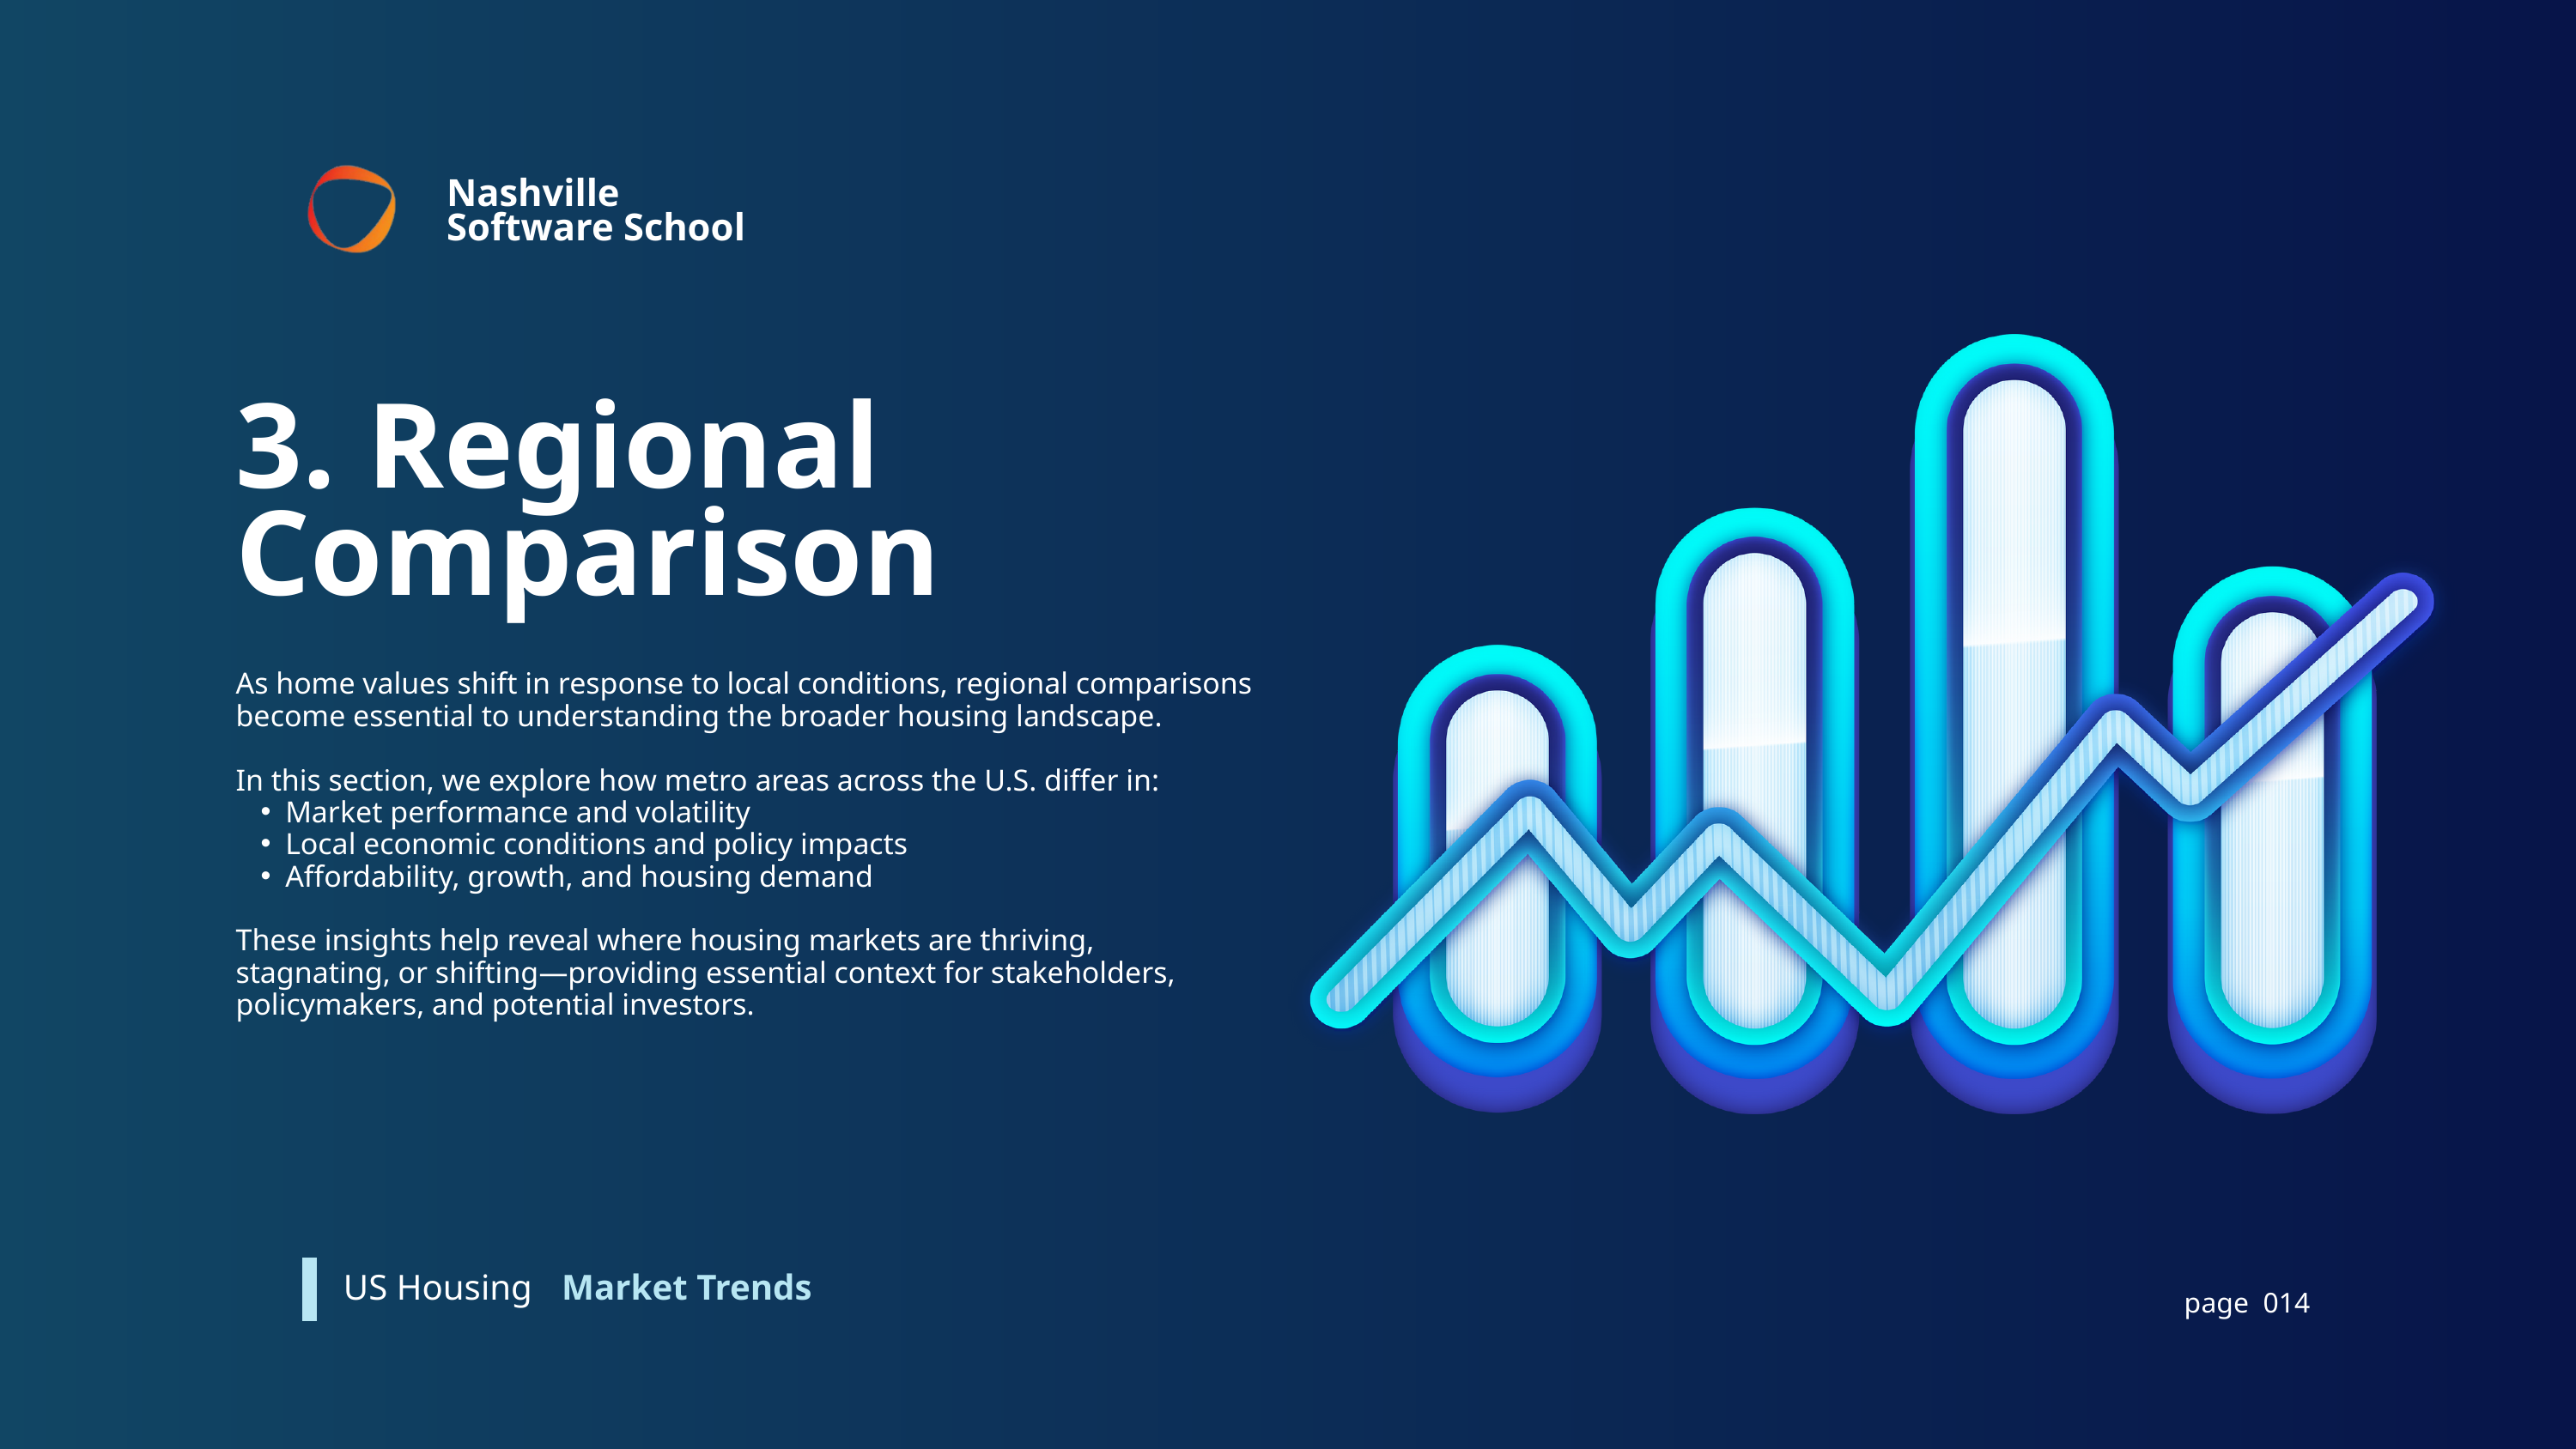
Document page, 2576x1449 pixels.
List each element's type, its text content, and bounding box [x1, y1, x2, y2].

text_box Nashville Software School [447, 179, 769, 249]
text_box US Housing [343, 1275, 562, 1307]
text_box Market Trends [562, 1275, 854, 1307]
text_box As home values shift in response to local conditions, regional comparisons become essential to understanding the broader housing landscape. In this section, we explore how metro areas across the U.S. differ in: Market performance and volatility Local economic conditions and policy impacts Affordability, growth, and housing demand These insights help reveal where housing markets are thriving, stagnating, or shifting—providing essential context for stakeholders, policymakers, and potential investors. [235, 668, 1253, 1053]
text_box page 014 [2184, 1293, 2432, 1319]
text_box [299, 156, 404, 261]
text_box 3. Regional Comparison [235, 403, 1303, 620]
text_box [302, 1257, 317, 1322]
text_box [1287, 334, 2458, 1114]
